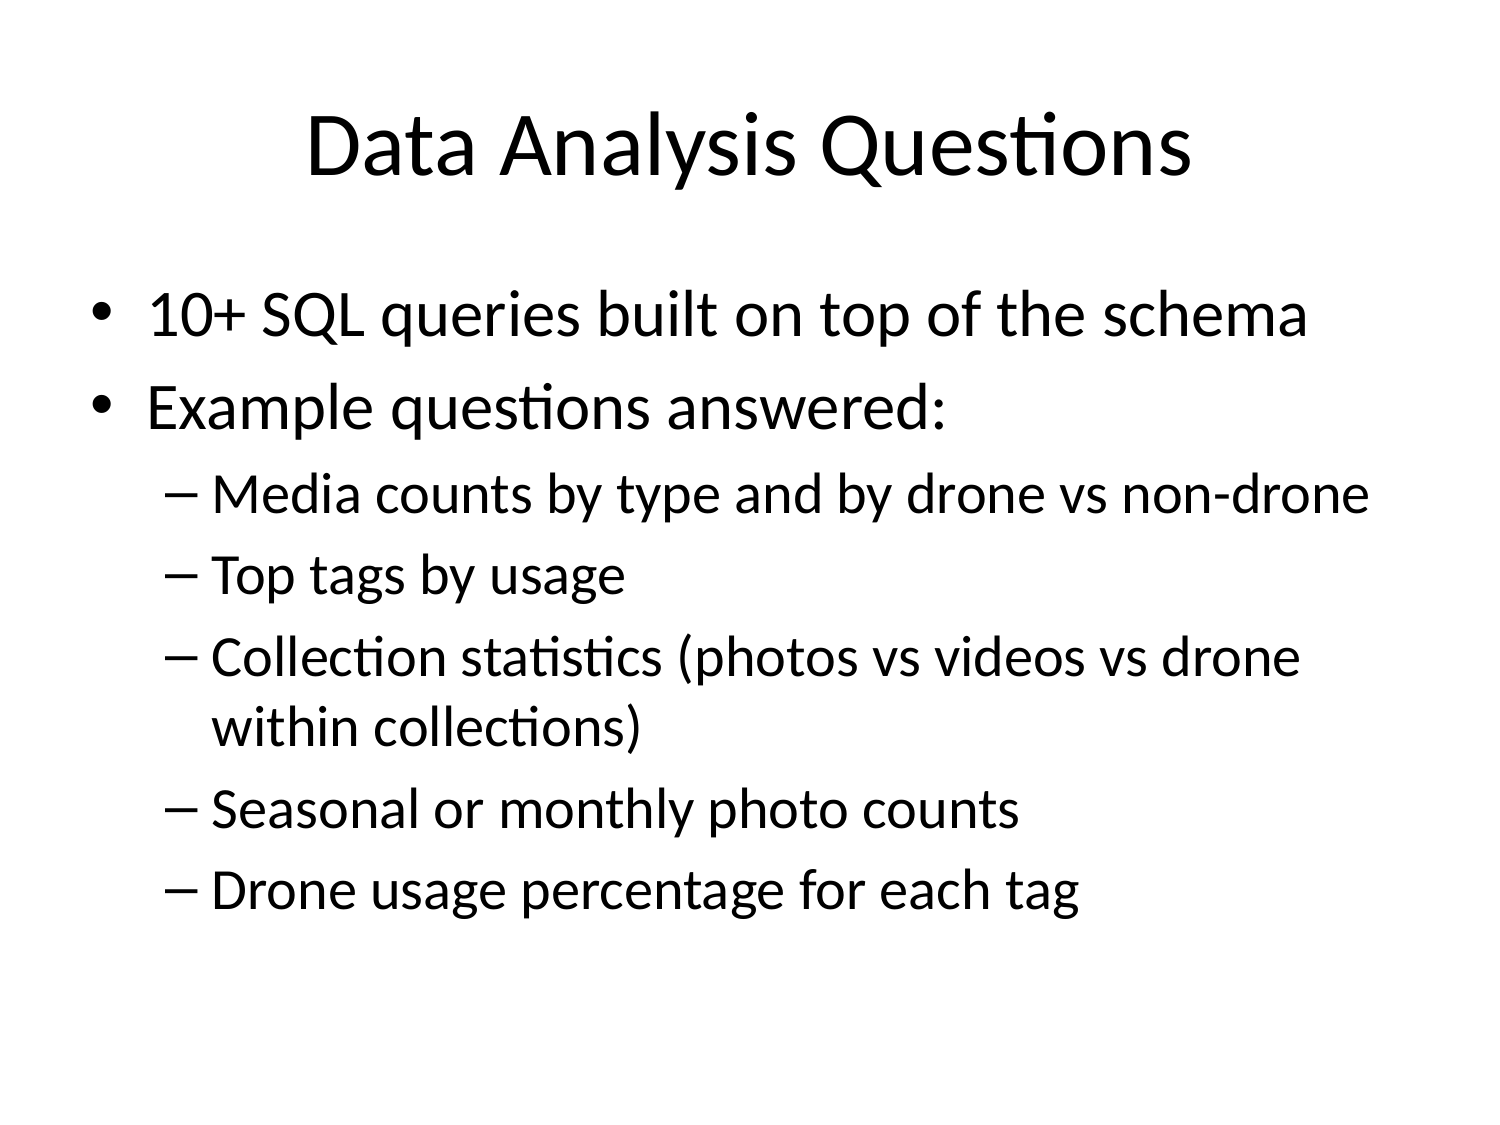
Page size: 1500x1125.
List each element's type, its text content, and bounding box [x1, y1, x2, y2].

list 10+ SQL queries built on top of the schema Example questions answered: Media counts by type and by drone vs non-drone Top tags by usage Collection statistics (photos vs videos vs drone within collections) Seasonal or monthly photo counts Drone usage percentage for each tag [75, 262, 1425, 1005]
title Data Analysis Questions [75, 45, 1425, 233]
